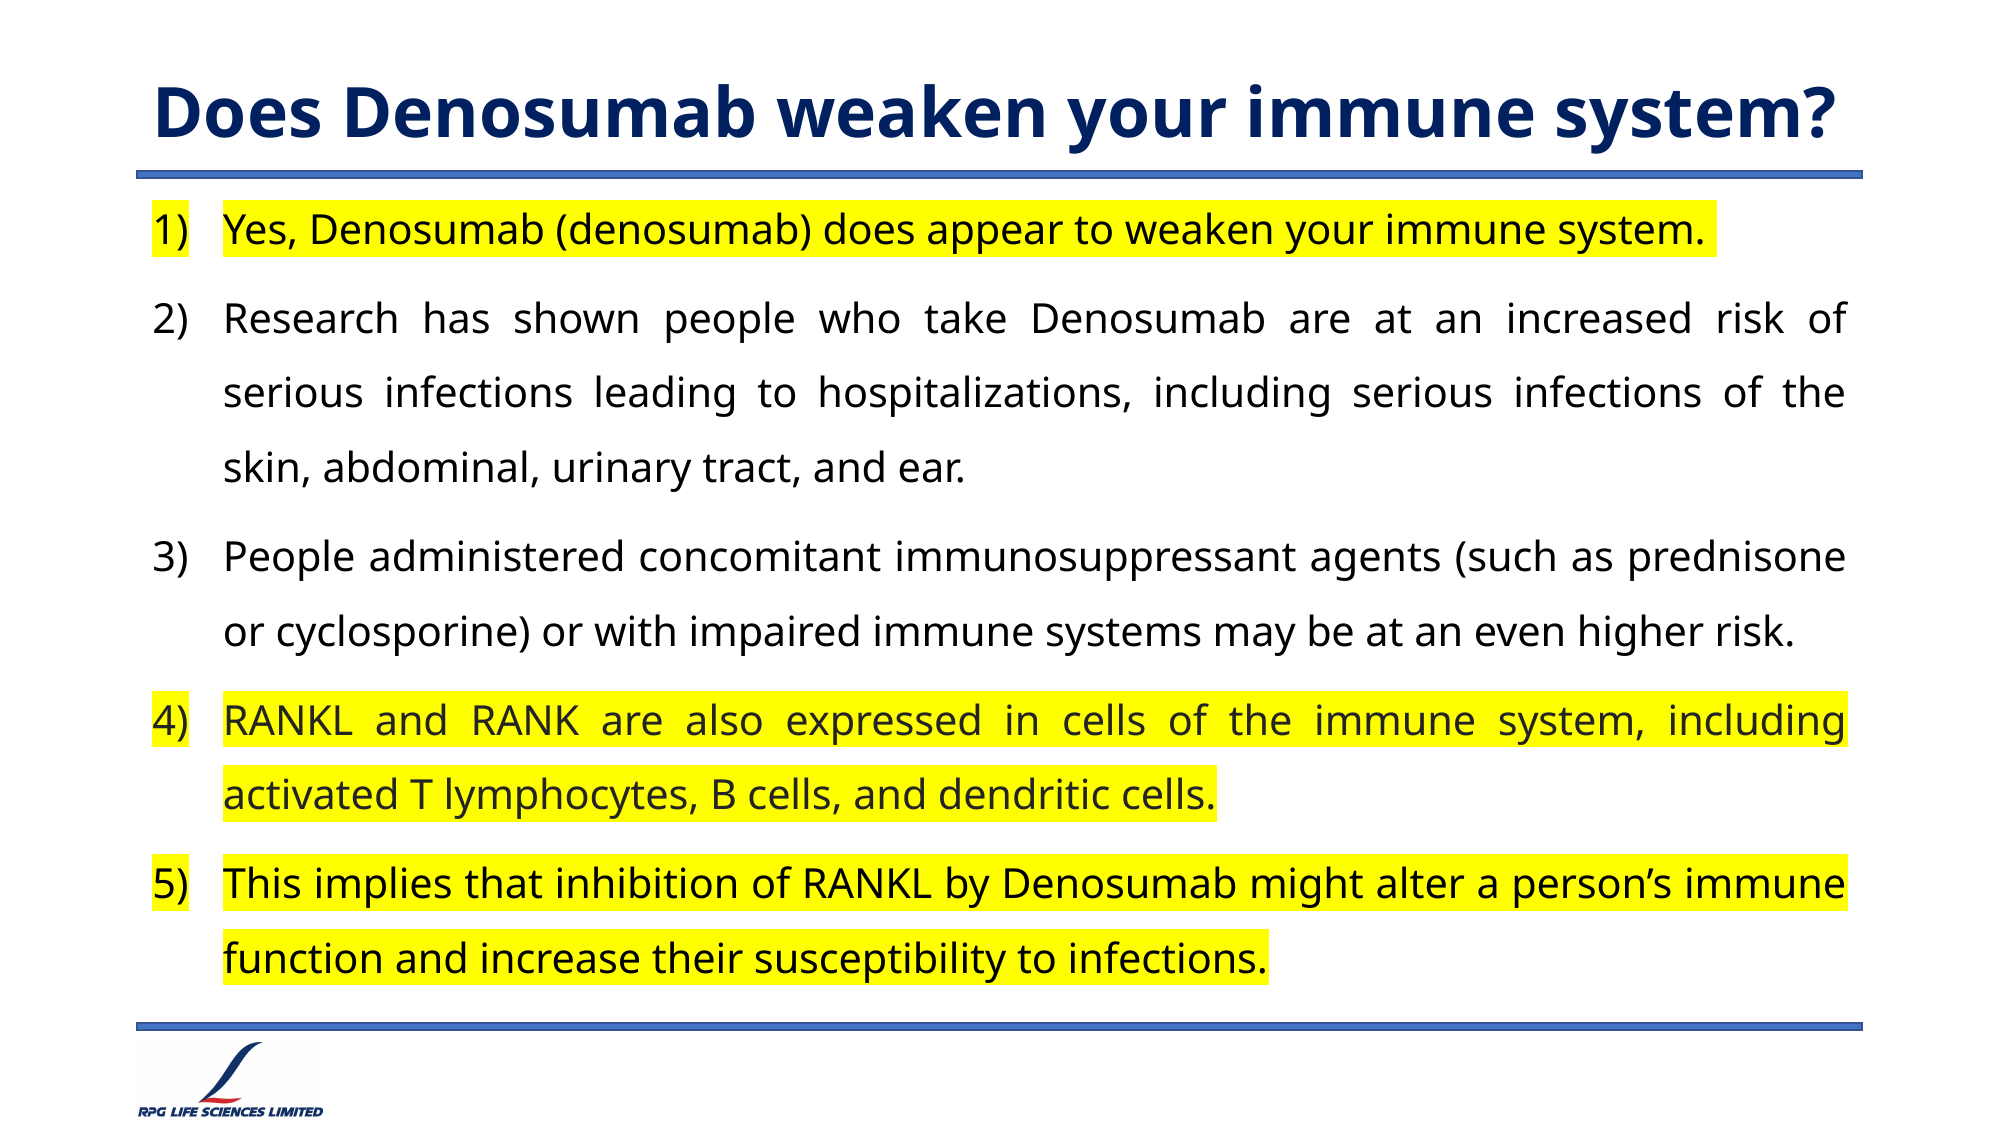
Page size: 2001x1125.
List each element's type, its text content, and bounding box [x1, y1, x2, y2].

list Yes, Denosumab (denosumab) does appear to weaken your immune system. Research has shown people who take Denosumab are at an increased risk of serious infections leading to hospitalizations, including serious infections of the skin, abdominal, urinary tract, and ear. People administered concomitant immunosuppressant agents (such as prednisone or cyclosporine) or with impaired immune systems may be at an even higher risk. RANKL and RANK are also expressed in cells of the immune system, including activated T lymphocytes, B cells, and dendritic cells. This implies that inhibition of RANKL by Denosumab might alter a person’s immune function and increase their susceptibility to infections. [137, 170, 1863, 1022]
picture [137, 1041, 324, 1118]
title Does Denosumab weaken your immune system? [137, 59, 1863, 170]
